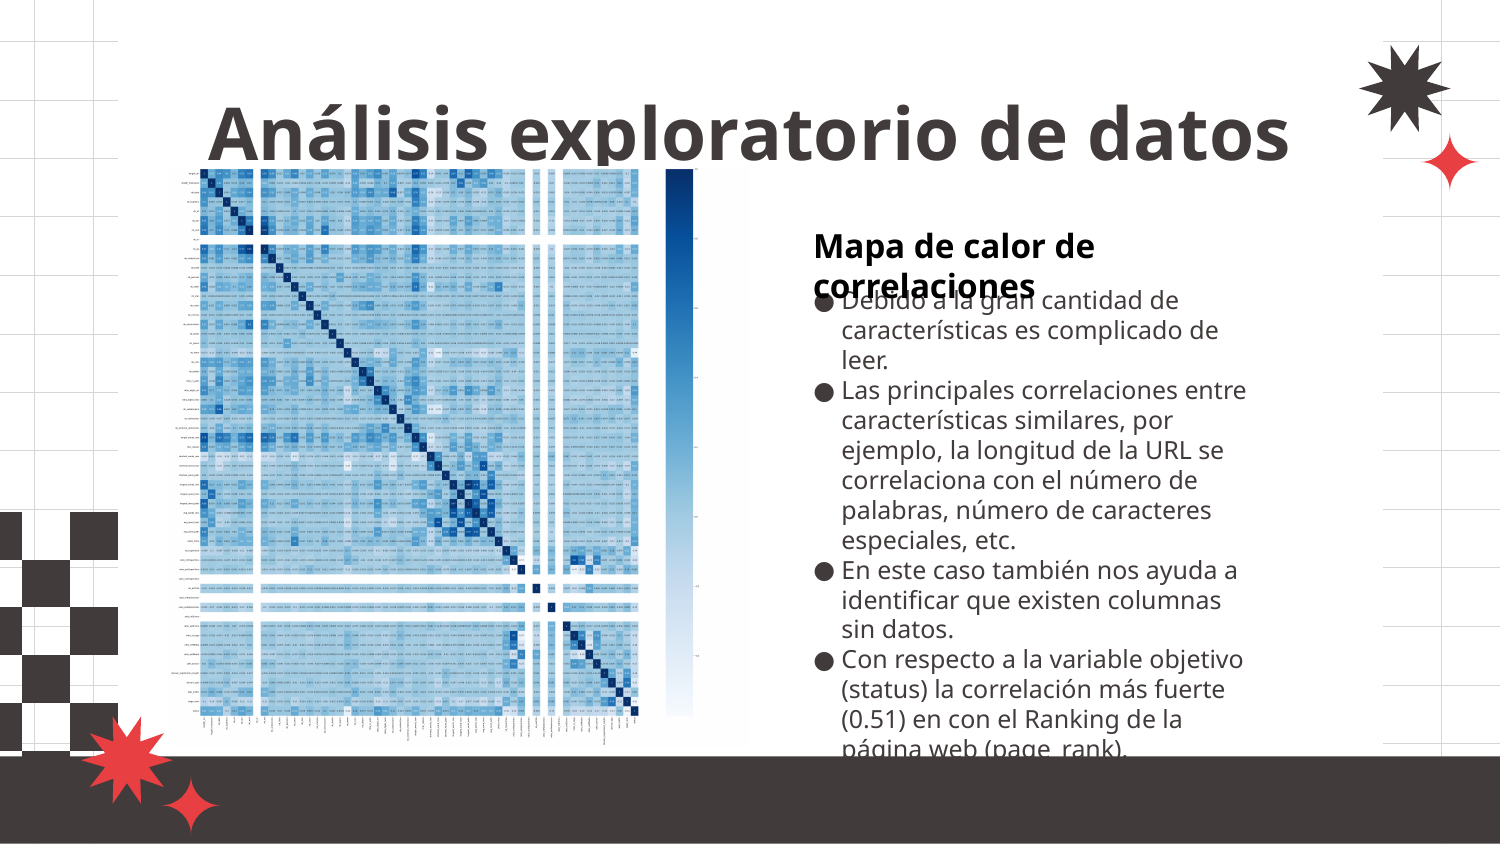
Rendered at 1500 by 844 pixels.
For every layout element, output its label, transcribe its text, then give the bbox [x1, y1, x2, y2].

text_box Mapa de calor de correlaciones [798, 218, 1267, 270]
picture [169, 166, 751, 748]
text_box Debido a la gran cantidad de características es complicado de leer. Las principales correlaciones entre características similares, por ejemplo, la longitud de la URL se correlaciona con el número de palabras, número de caracteres especiales, etc. En este caso también nos ayuda a identificar que existen columnas sin datos. Con respecto a la variable objetivo (status) la correlación más fuerte (0.51) en con el Ranking de la página web (page_rank). [798, 270, 1267, 712]
title Análisis exploratorio de datos [118, 72, 1382, 167]
